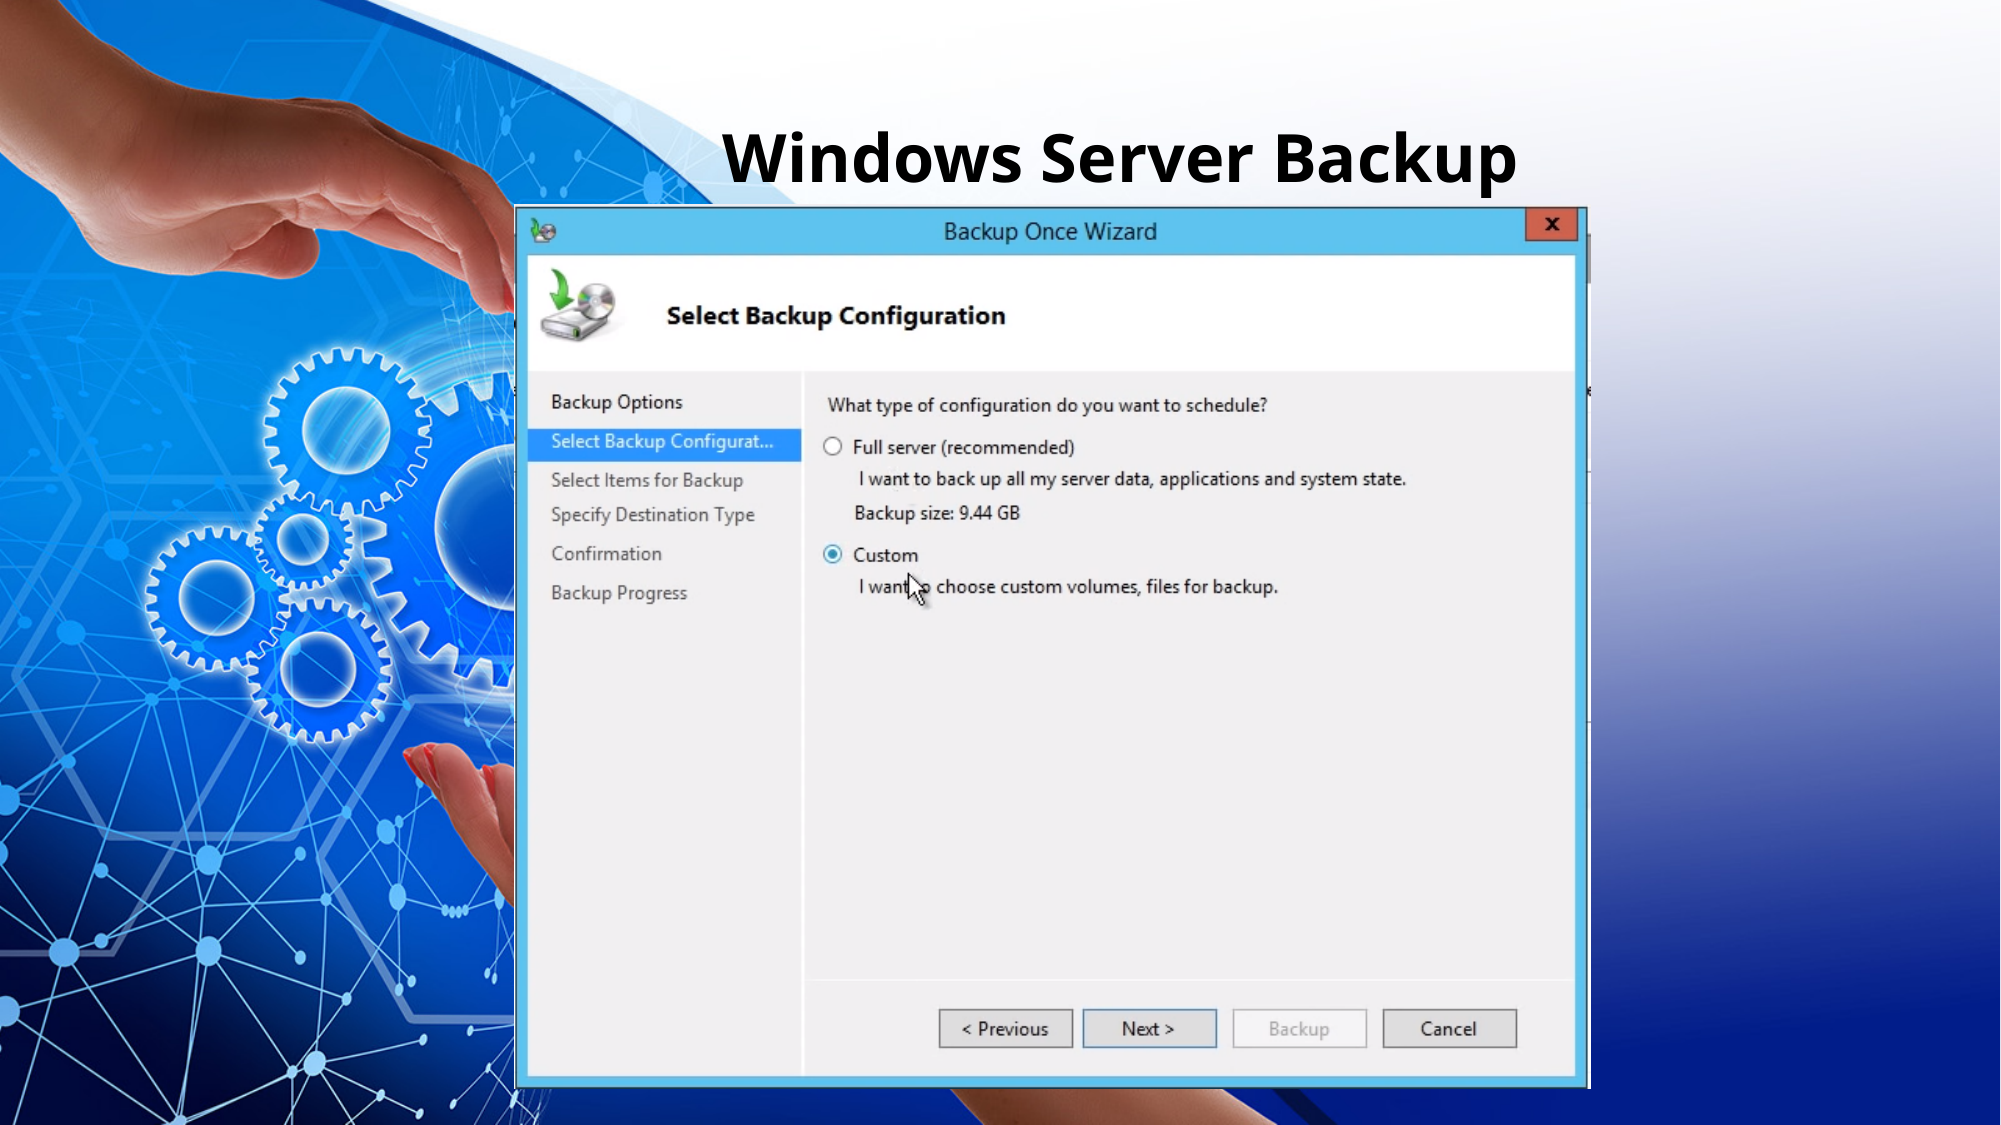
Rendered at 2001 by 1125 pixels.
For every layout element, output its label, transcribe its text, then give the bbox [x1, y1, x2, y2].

text_box Windows Server Backup [514, 108, 1729, 203]
picture [0, 0, 2001, 1125]
